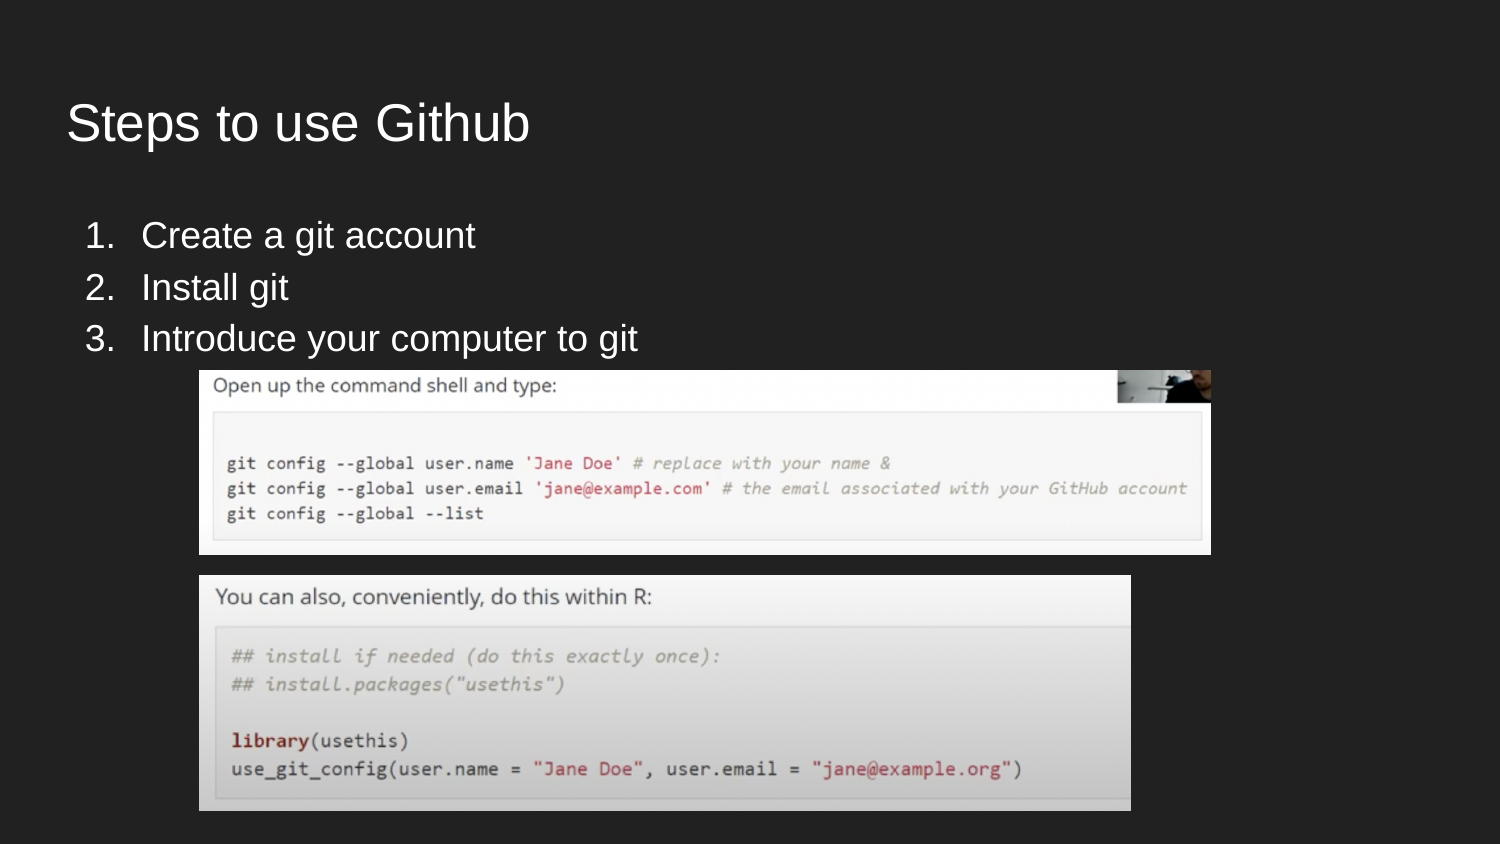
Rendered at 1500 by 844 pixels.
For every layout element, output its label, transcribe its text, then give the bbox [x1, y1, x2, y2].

list Create a git account Install git Introduce your computer to git [51, 189, 1449, 750]
picture [198, 370, 1211, 555]
title Steps to use Github [51, 72, 1449, 167]
picture [198, 575, 1131, 811]
